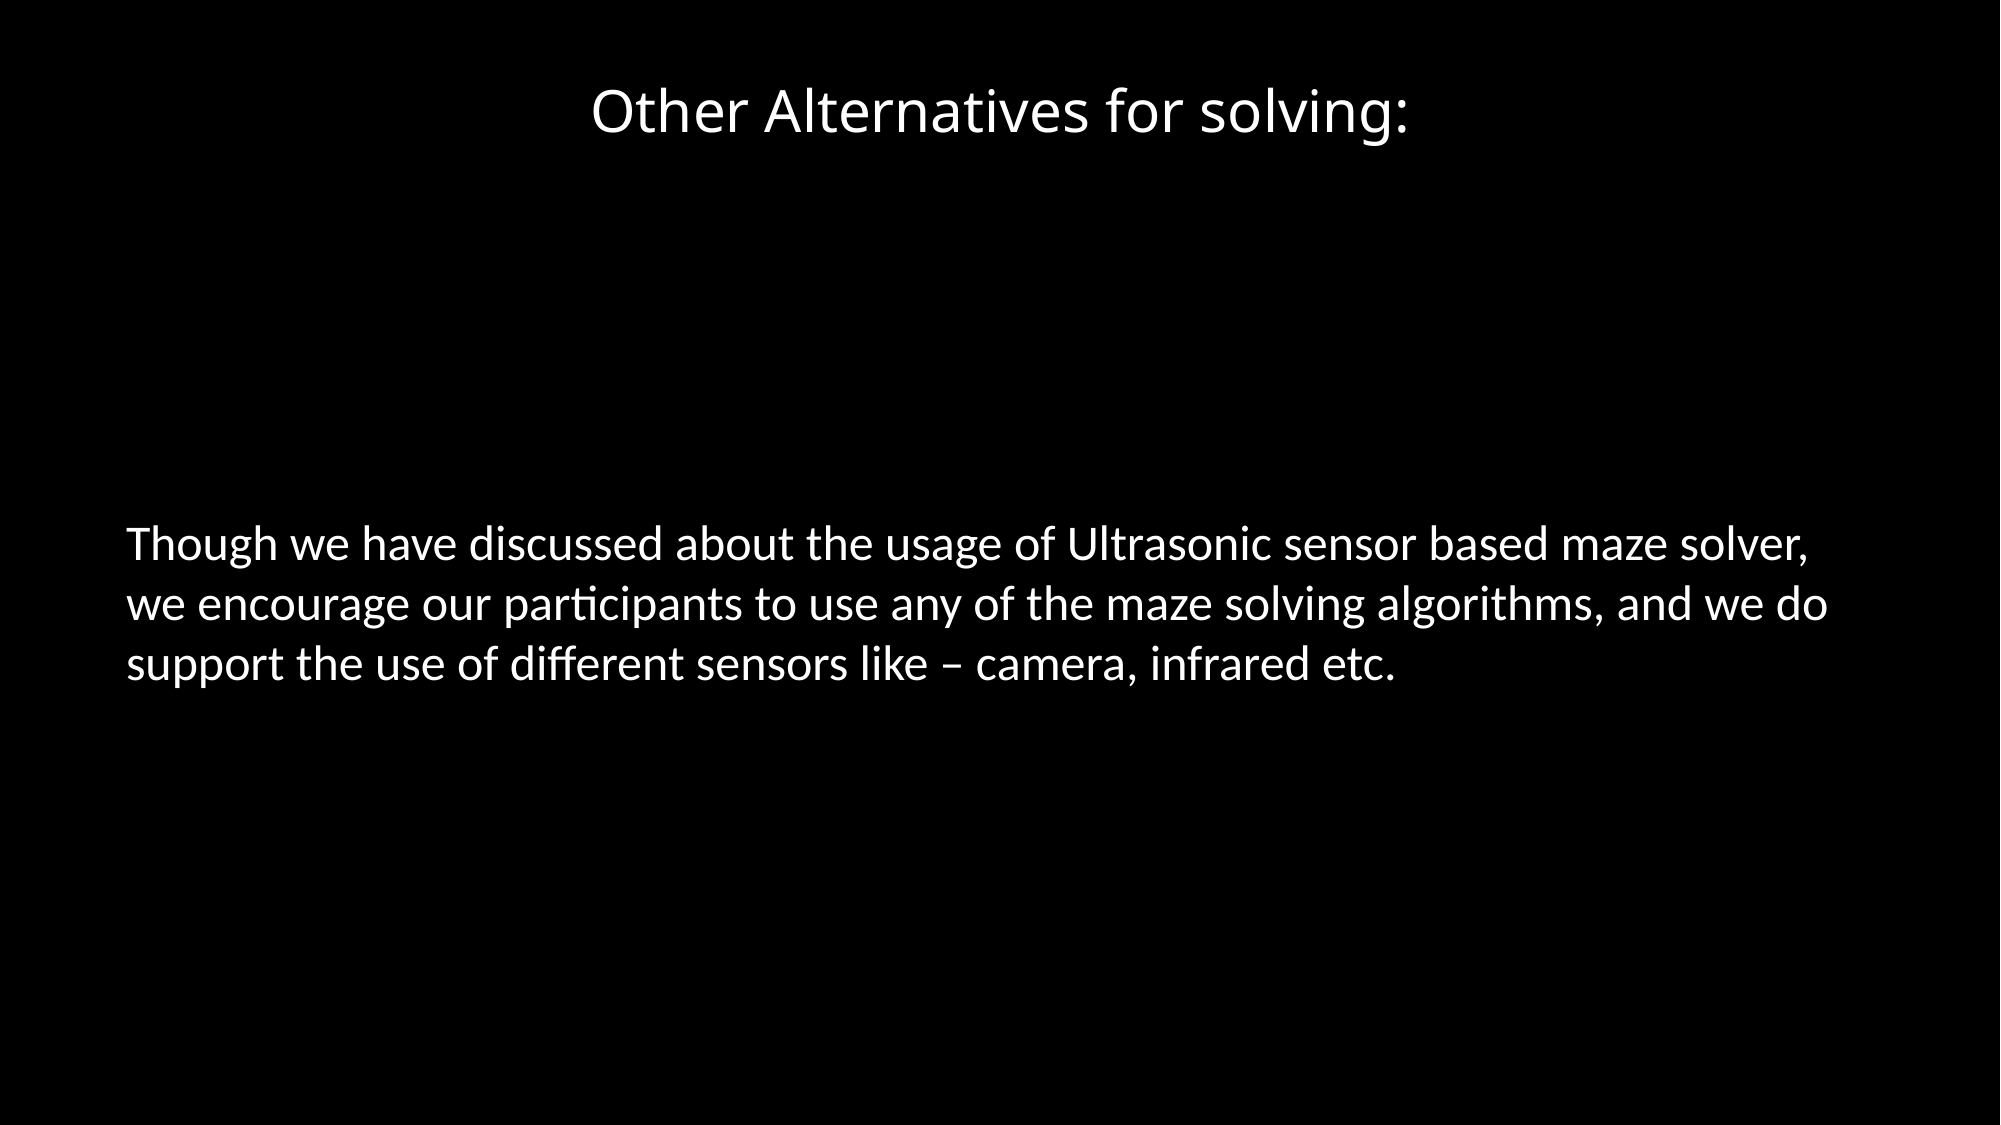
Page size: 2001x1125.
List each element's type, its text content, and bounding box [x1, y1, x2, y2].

text_box Other Alternatives for solving: [189, 66, 1811, 152]
text_box Though we have discussed about the usage of Ultrasonic sensor based maze solver, we encourage our participants to use any of the maze solving algorithms, and we do support the use of different sensors like – camera, infrared etc. [111, 502, 1889, 698]
